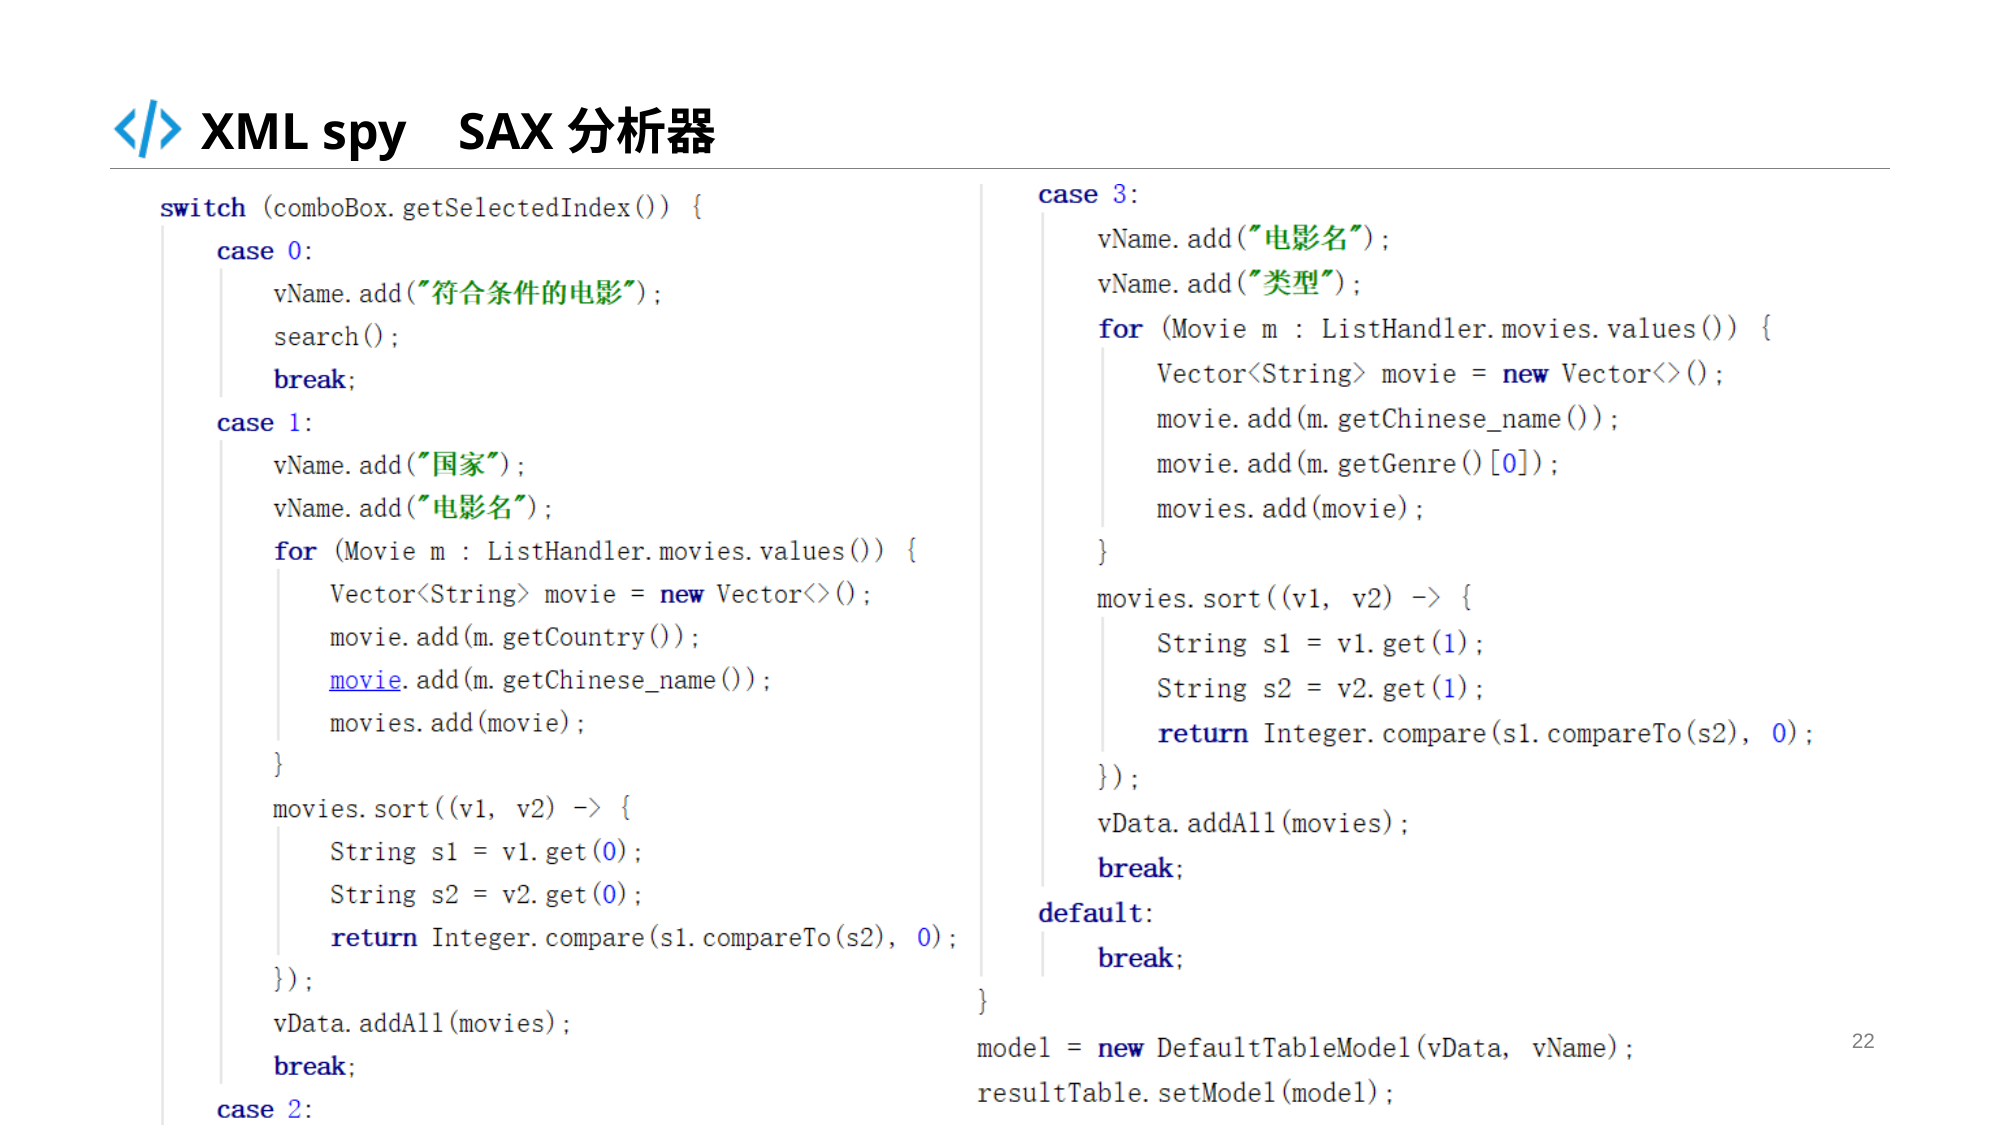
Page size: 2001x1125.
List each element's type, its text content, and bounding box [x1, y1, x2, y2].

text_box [109, 90, 772, 168]
title [109, 0, 1890, 169]
picture [151, 184, 1840, 1125]
slide_number 22 [1840, 1023, 1890, 1058]
